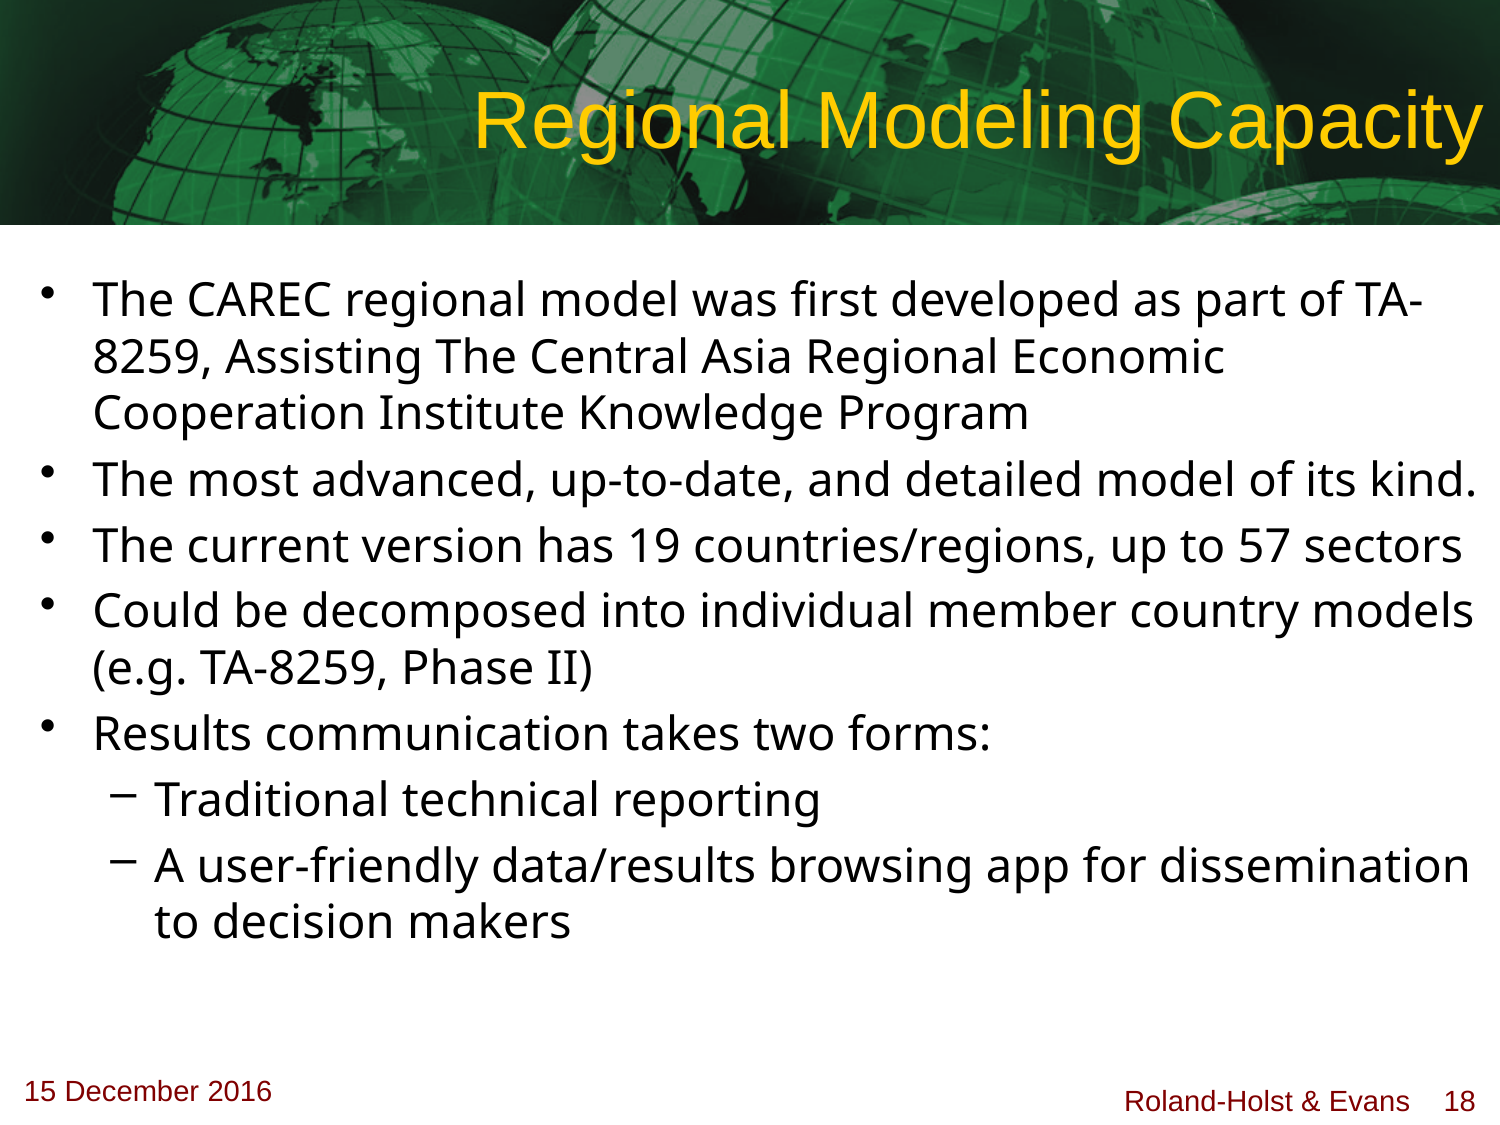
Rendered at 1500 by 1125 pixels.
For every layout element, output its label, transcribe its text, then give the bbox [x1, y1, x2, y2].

picture [0, 0, 1500, 225]
list The CAREC regional model was first developed as part of TA-8259, Assisting The Central Asia Regional Economic Cooperation Institute Knowledge Program The most advanced, up-to-date, and detailed model of its kind. The current version has 19 countries/regions, up to 57 sectors Could be decomposed into individual member country models (e.g. TA-8259, Phase II) Results communication takes two forms: Traditional technical reporting A user-friendly data/results browsing app for dissemination to decision makers [24, 262, 1500, 1063]
title Regional Modeling Capacity [382, 22, 1500, 211]
